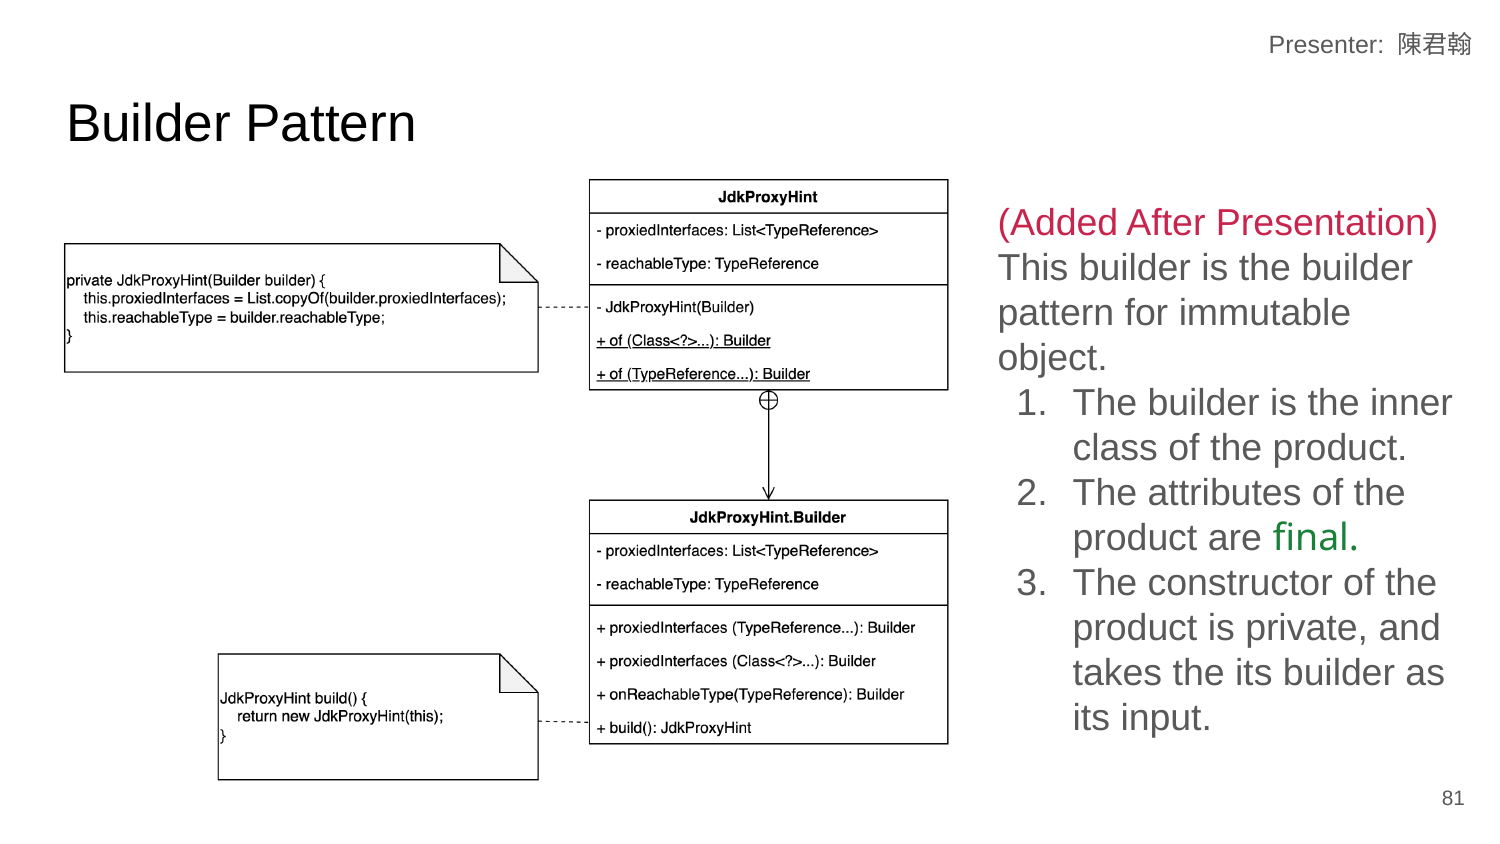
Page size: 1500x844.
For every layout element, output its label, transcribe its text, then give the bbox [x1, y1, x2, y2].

subtitle Presenter: 陳君翰 [1253, 9, 1500, 92]
picture [50, 166, 962, 794]
text_box (Added After Presentation) This builder is the builder pattern for immutable object. The builder is the inner class of the product. The attributes of the product are final. The constructor of the product is private, and takes the its builder as its input. [982, 183, 1480, 765]
slide_number ‹#› [1389, 765, 1480, 830]
title Builder Pattern [51, 72, 1449, 167]
